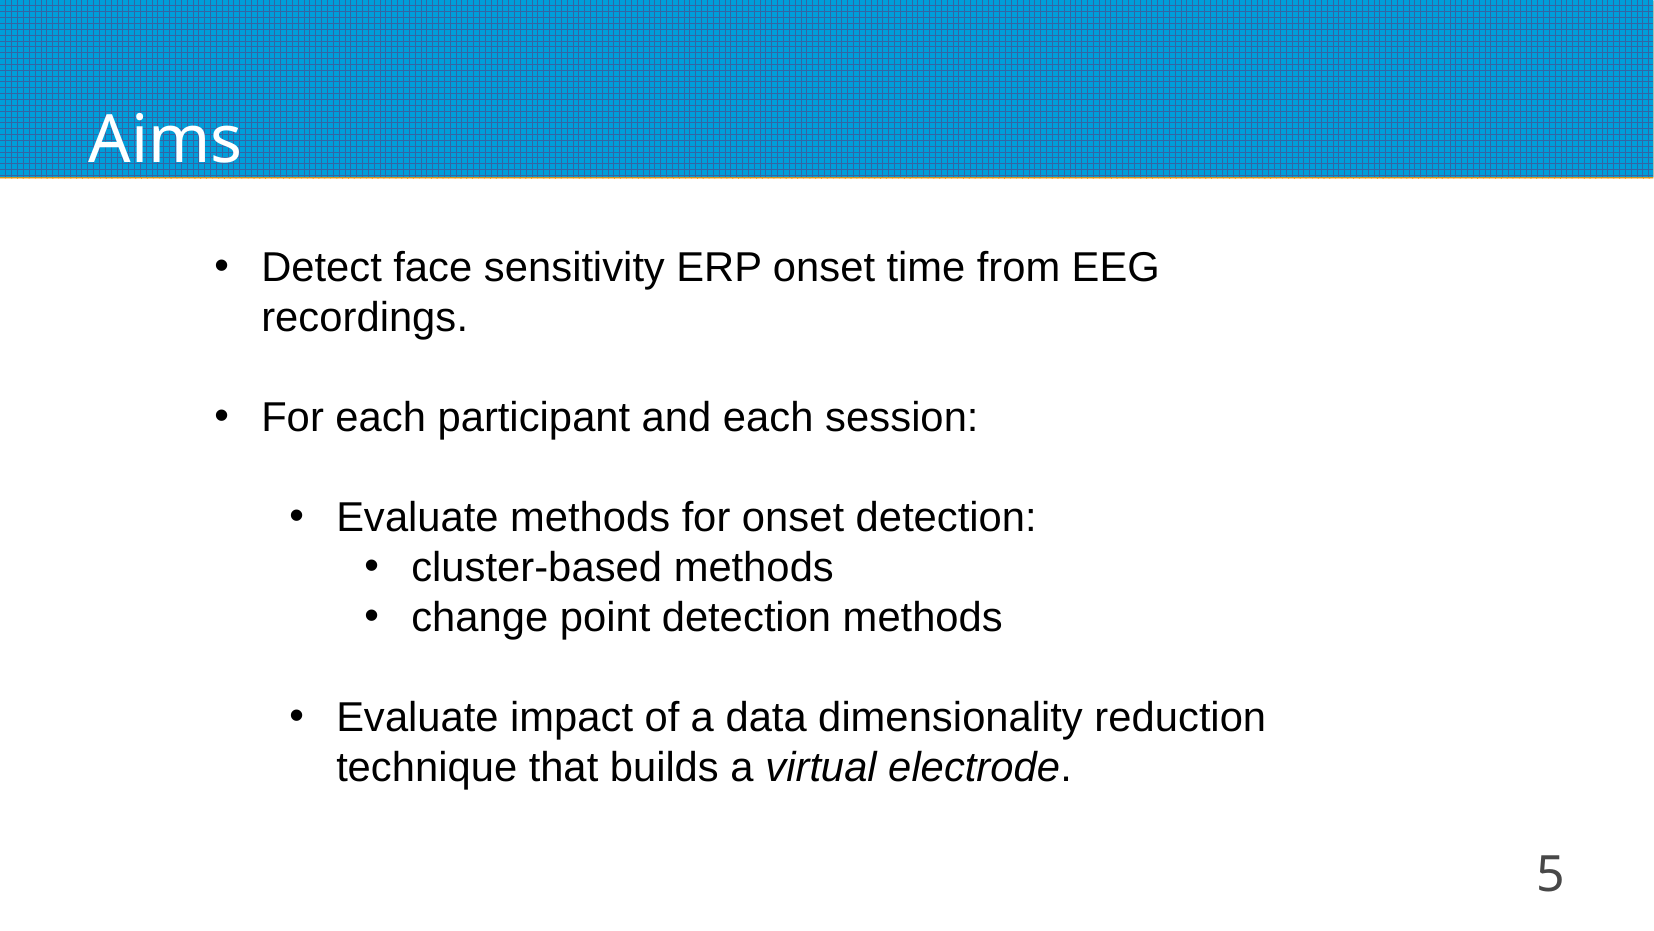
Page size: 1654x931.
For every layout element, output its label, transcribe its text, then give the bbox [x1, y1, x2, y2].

slide_number 5 [1181, 841, 1565, 916]
title Aims [88, 14, 1565, 178]
text_box Detect face sensitivity ERP onset time from EEG recordings. For each participant and each session: Evaluate methods for onset detection: cluster-based methods change point detection methods Evaluate impact of a data dimensionality reduction technique that builds a virtual electrode. [199, 232, 1302, 798]
picture [0, 179, 1654, 931]
